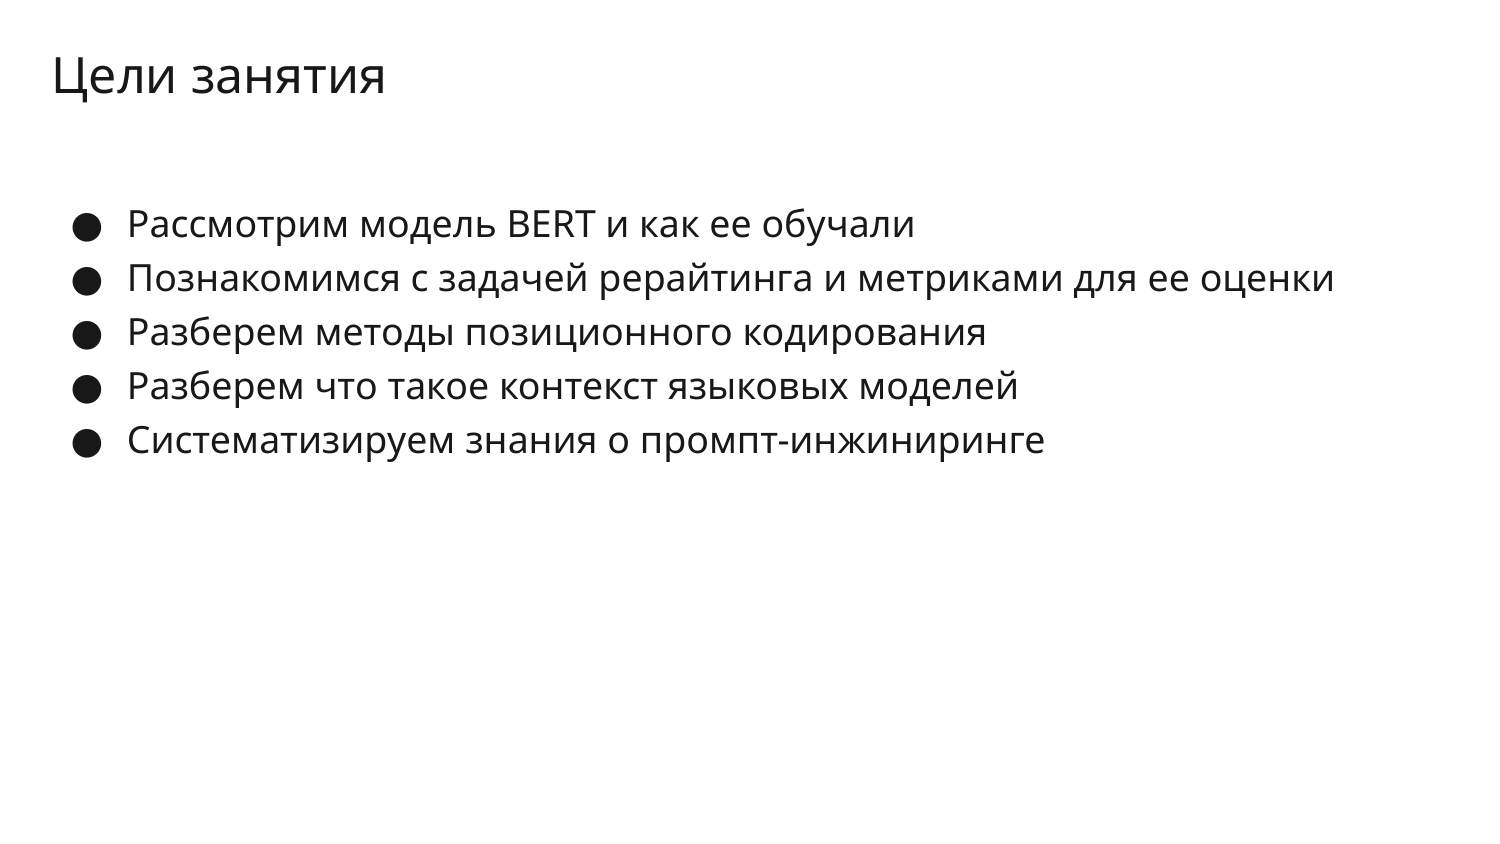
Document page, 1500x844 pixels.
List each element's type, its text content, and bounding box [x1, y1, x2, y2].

title Цели занятия [36, 35, 1441, 130]
list Рассмотрим модель BERT и как ее обучали Познакомимся с задачей рерайтинга и метриками для ее оценки Разберем методы позиционного кодирования Разберем что такое контекст языковых моделей Систематизируем знания о промпт-инжиниринге [36, 176, 1471, 812]
